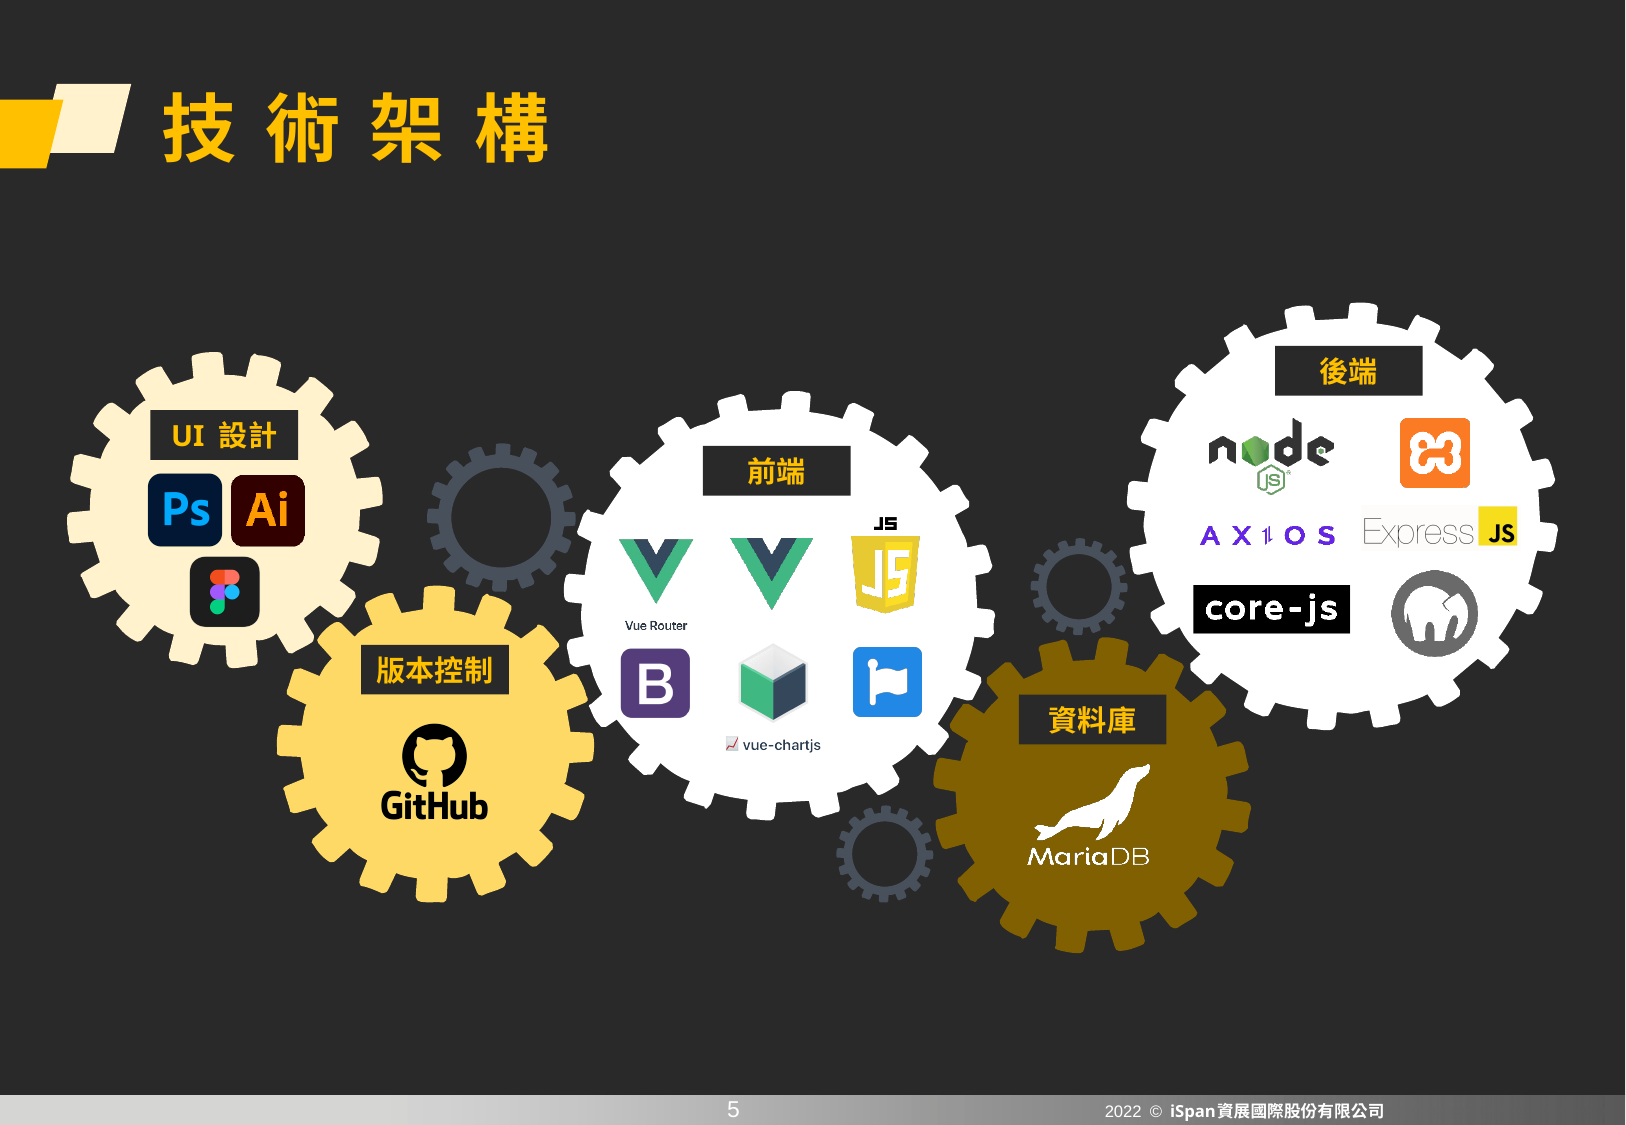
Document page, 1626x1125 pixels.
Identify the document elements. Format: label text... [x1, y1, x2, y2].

text_box 技 術 架 構 [146, 70, 1247, 183]
picture [0, 0, 1626, 1125]
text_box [0, 83, 132, 169]
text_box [66, 302, 1558, 954]
